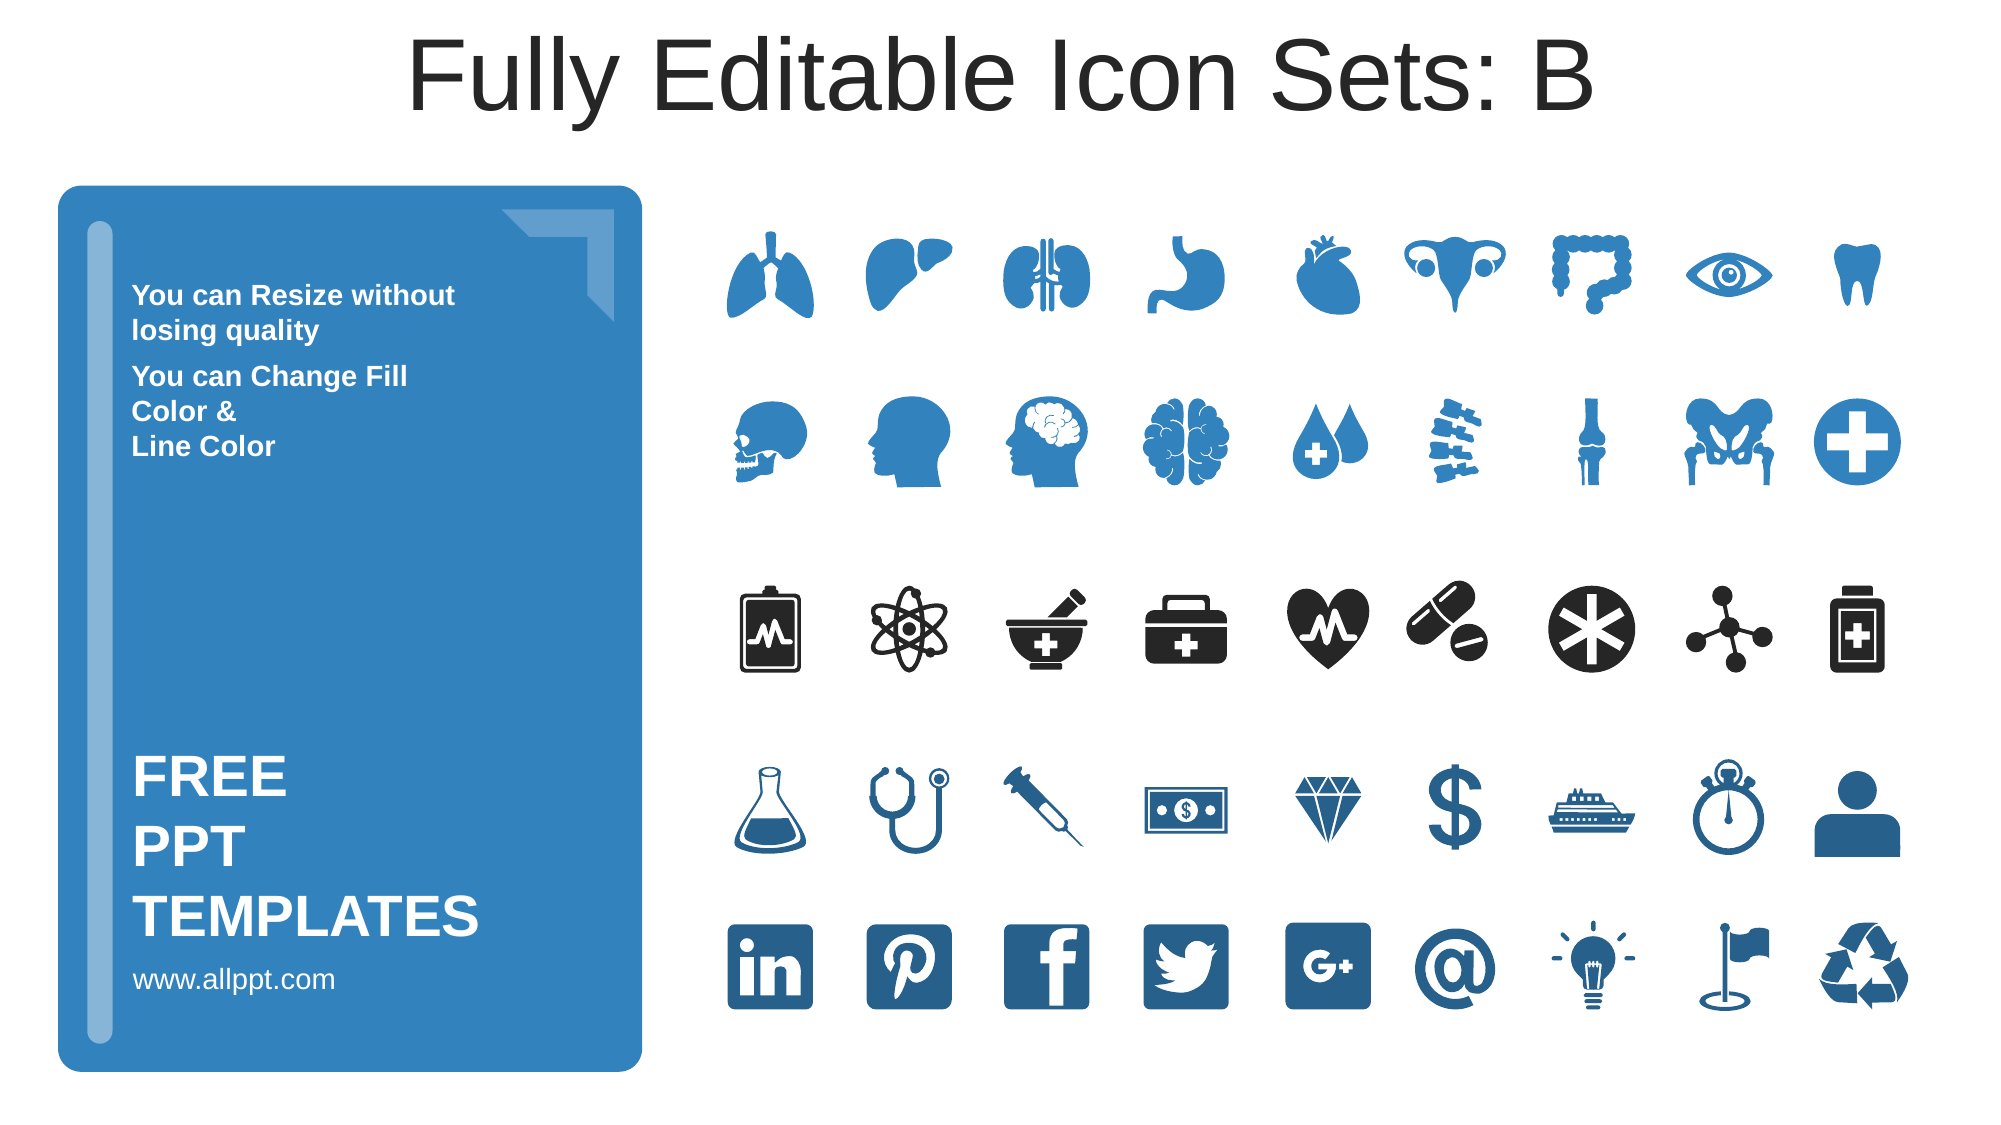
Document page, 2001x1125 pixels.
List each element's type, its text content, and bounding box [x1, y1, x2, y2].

text_box [1684, 251, 1775, 299]
text_box [1813, 813, 1902, 858]
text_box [868, 396, 951, 488]
text_box [1550, 955, 1564, 962]
text_box [1683, 397, 1776, 487]
text_box [1427, 763, 1483, 851]
text_box [1295, 233, 1362, 316]
text_box [1559, 931, 1571, 943]
text_box [1413, 927, 1497, 1011]
text_box [1146, 235, 1226, 315]
text_box [1144, 626, 1228, 665]
text_box [1576, 397, 1607, 487]
text_box [1449, 622, 1489, 663]
text_box [1293, 775, 1364, 844]
text_box [1818, 921, 1910, 1013]
list Fully Editable Icon Sets: B [53, 20, 1952, 140]
text_box [1550, 233, 1633, 316]
text_box [1144, 593, 1228, 625]
text_box [1812, 397, 1902, 487]
text_box [1286, 587, 1371, 671]
text_box [1142, 923, 1230, 1011]
text_box [1004, 395, 1089, 489]
text_box [1002, 765, 1085, 848]
text_box [726, 923, 814, 1011]
text_box [1003, 923, 1091, 1011]
text_box [864, 237, 954, 312]
text_box [1547, 787, 1637, 834]
text_box [738, 584, 802, 674]
text_box [1684, 584, 1774, 674]
text_box [865, 923, 953, 1011]
text_box [1403, 235, 1507, 316]
text_box [1616, 931, 1628, 943]
text_box [733, 765, 808, 855]
text_box [868, 765, 951, 855]
text_box [1002, 237, 1092, 313]
text_box [1405, 579, 1477, 646]
text_box [1004, 587, 1089, 671]
text_box [732, 400, 809, 484]
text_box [1428, 398, 1482, 486]
text_box [1141, 397, 1231, 487]
text_box [1284, 921, 1372, 1011]
text_box [725, 230, 815, 320]
text_box [1698, 921, 1771, 1012]
text_box [869, 584, 949, 674]
text_box [1829, 584, 1886, 674]
text_box [1691, 758, 1766, 856]
text_box [1590, 919, 1597, 933]
text_box [1569, 935, 1617, 1011]
text_box [1547, 584, 1637, 674]
text_box [1623, 955, 1637, 962]
text_box [1836, 769, 1878, 811]
text_box [1144, 786, 1229, 835]
text_box [1833, 242, 1882, 308]
text_box [1291, 400, 1370, 481]
